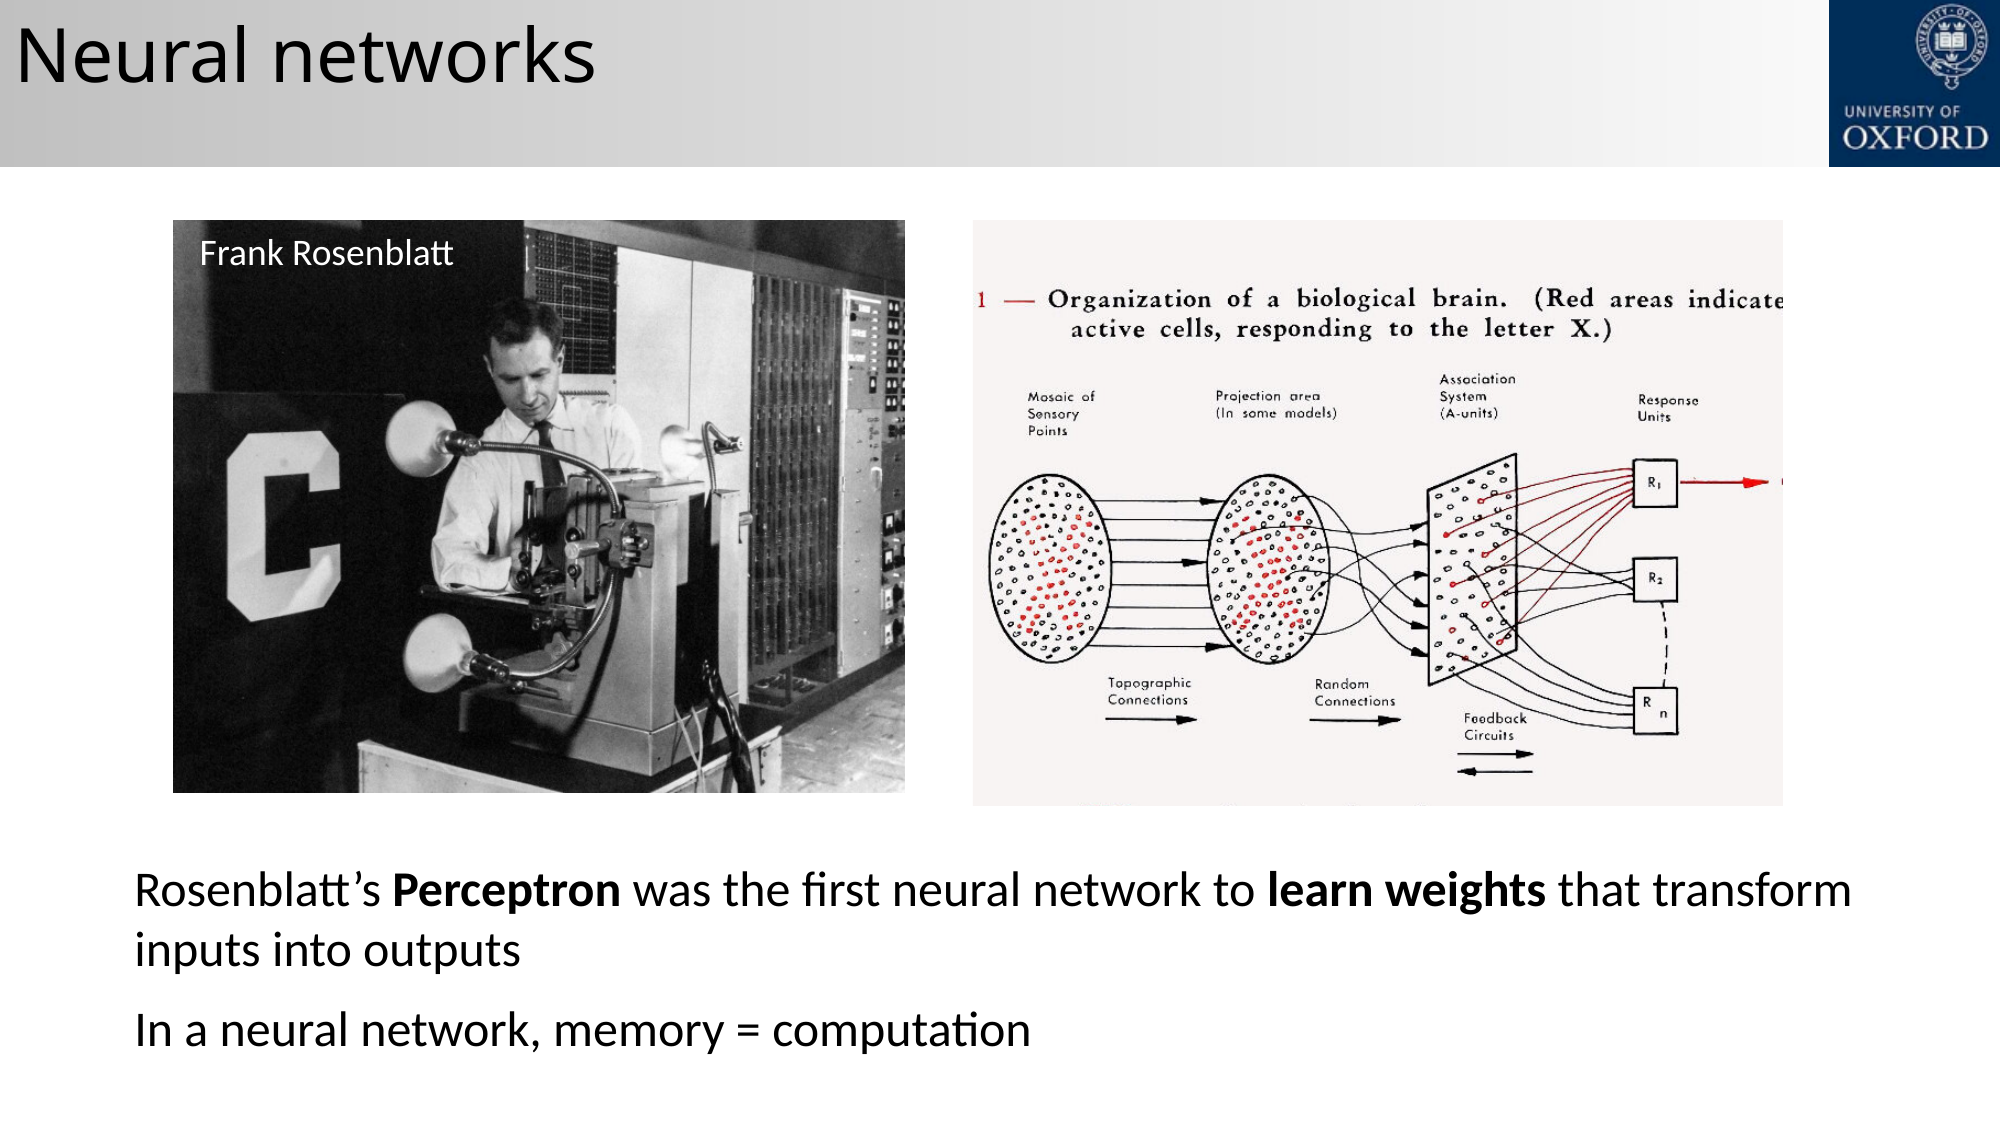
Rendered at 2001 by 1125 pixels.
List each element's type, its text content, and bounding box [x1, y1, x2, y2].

picture [1829, 0, 2000, 167]
picture [972, 220, 1783, 806]
text_box [0, 0, 1829, 167]
text_box Rosenblatt’s Perceptron was the first neural network to learn weights that transform inputs into outputs In a neural network, memory = computation [119, 848, 1941, 1064]
picture [173, 220, 905, 793]
text_box Neural networks [0, 0, 1478, 105]
